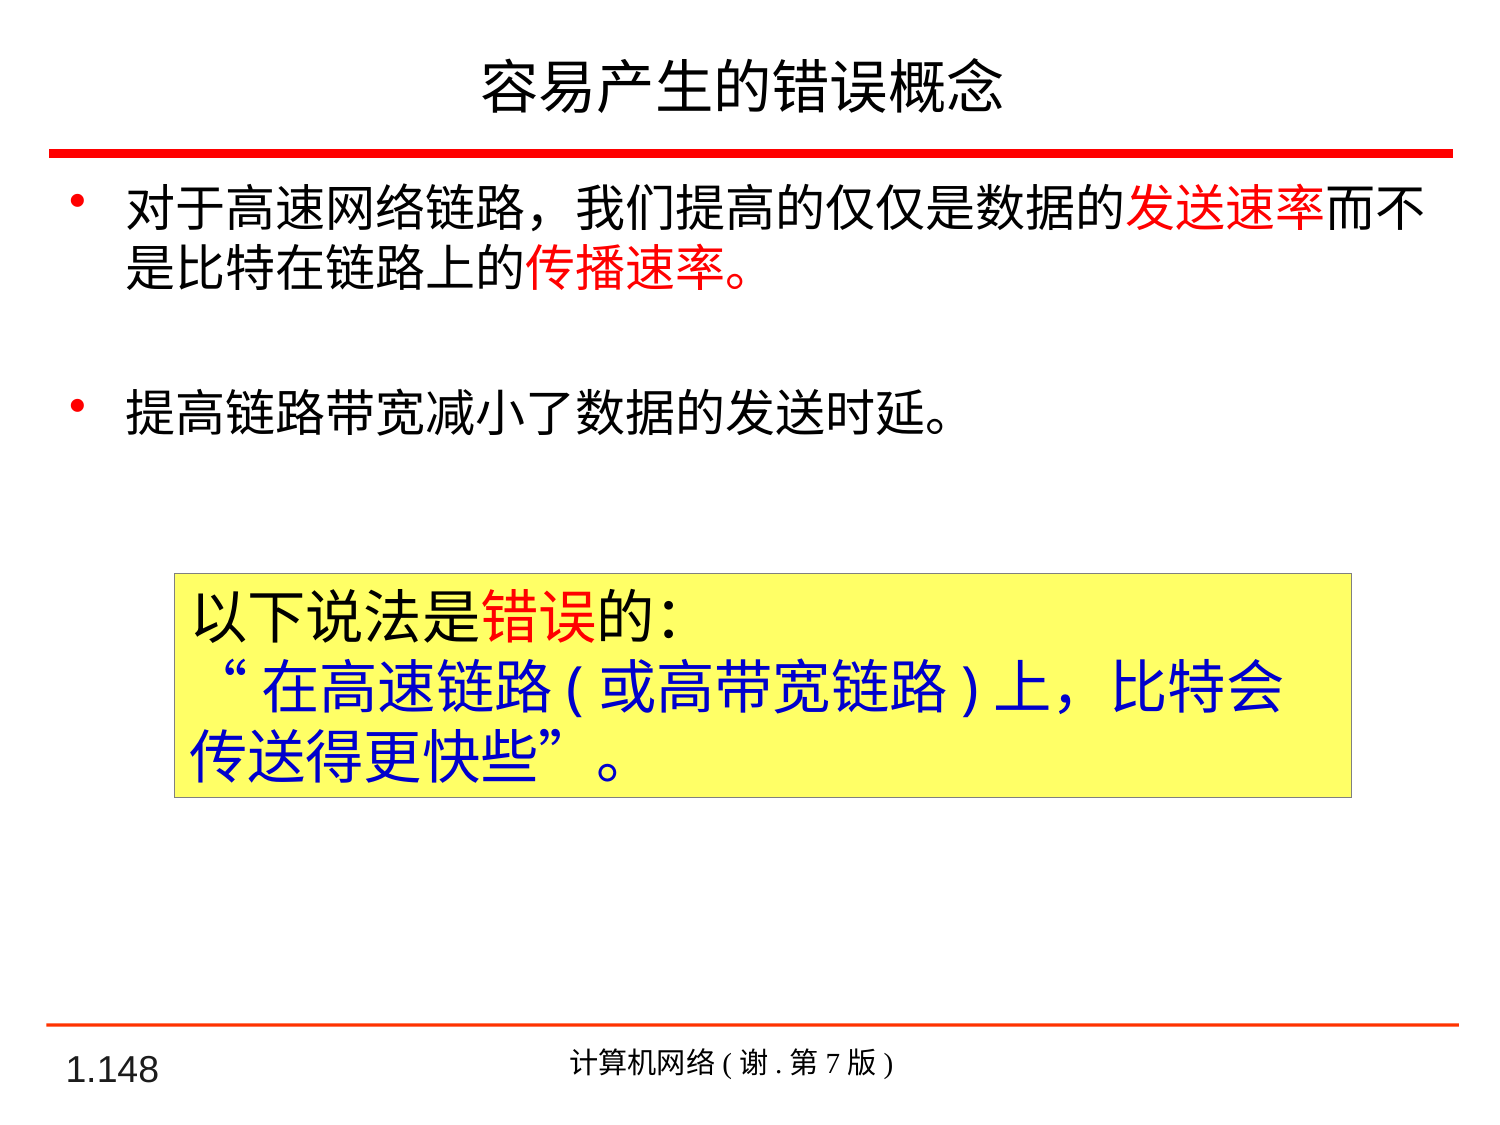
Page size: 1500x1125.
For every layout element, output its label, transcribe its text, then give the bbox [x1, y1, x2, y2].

list 对于高速网络链路，我们提高的仅仅是数据的发送速率而不是比特在链路上的传播速率。 提高链路带宽减小了数据的发送时延。 [53, 168, 1447, 1014]
text_box 以下说法是错误的： “在高速链路(或高带宽链路)上，比特会传送得更快些”。 [174, 573, 1352, 798]
title 容易产生的错误概念 [58, 33, 1440, 137]
